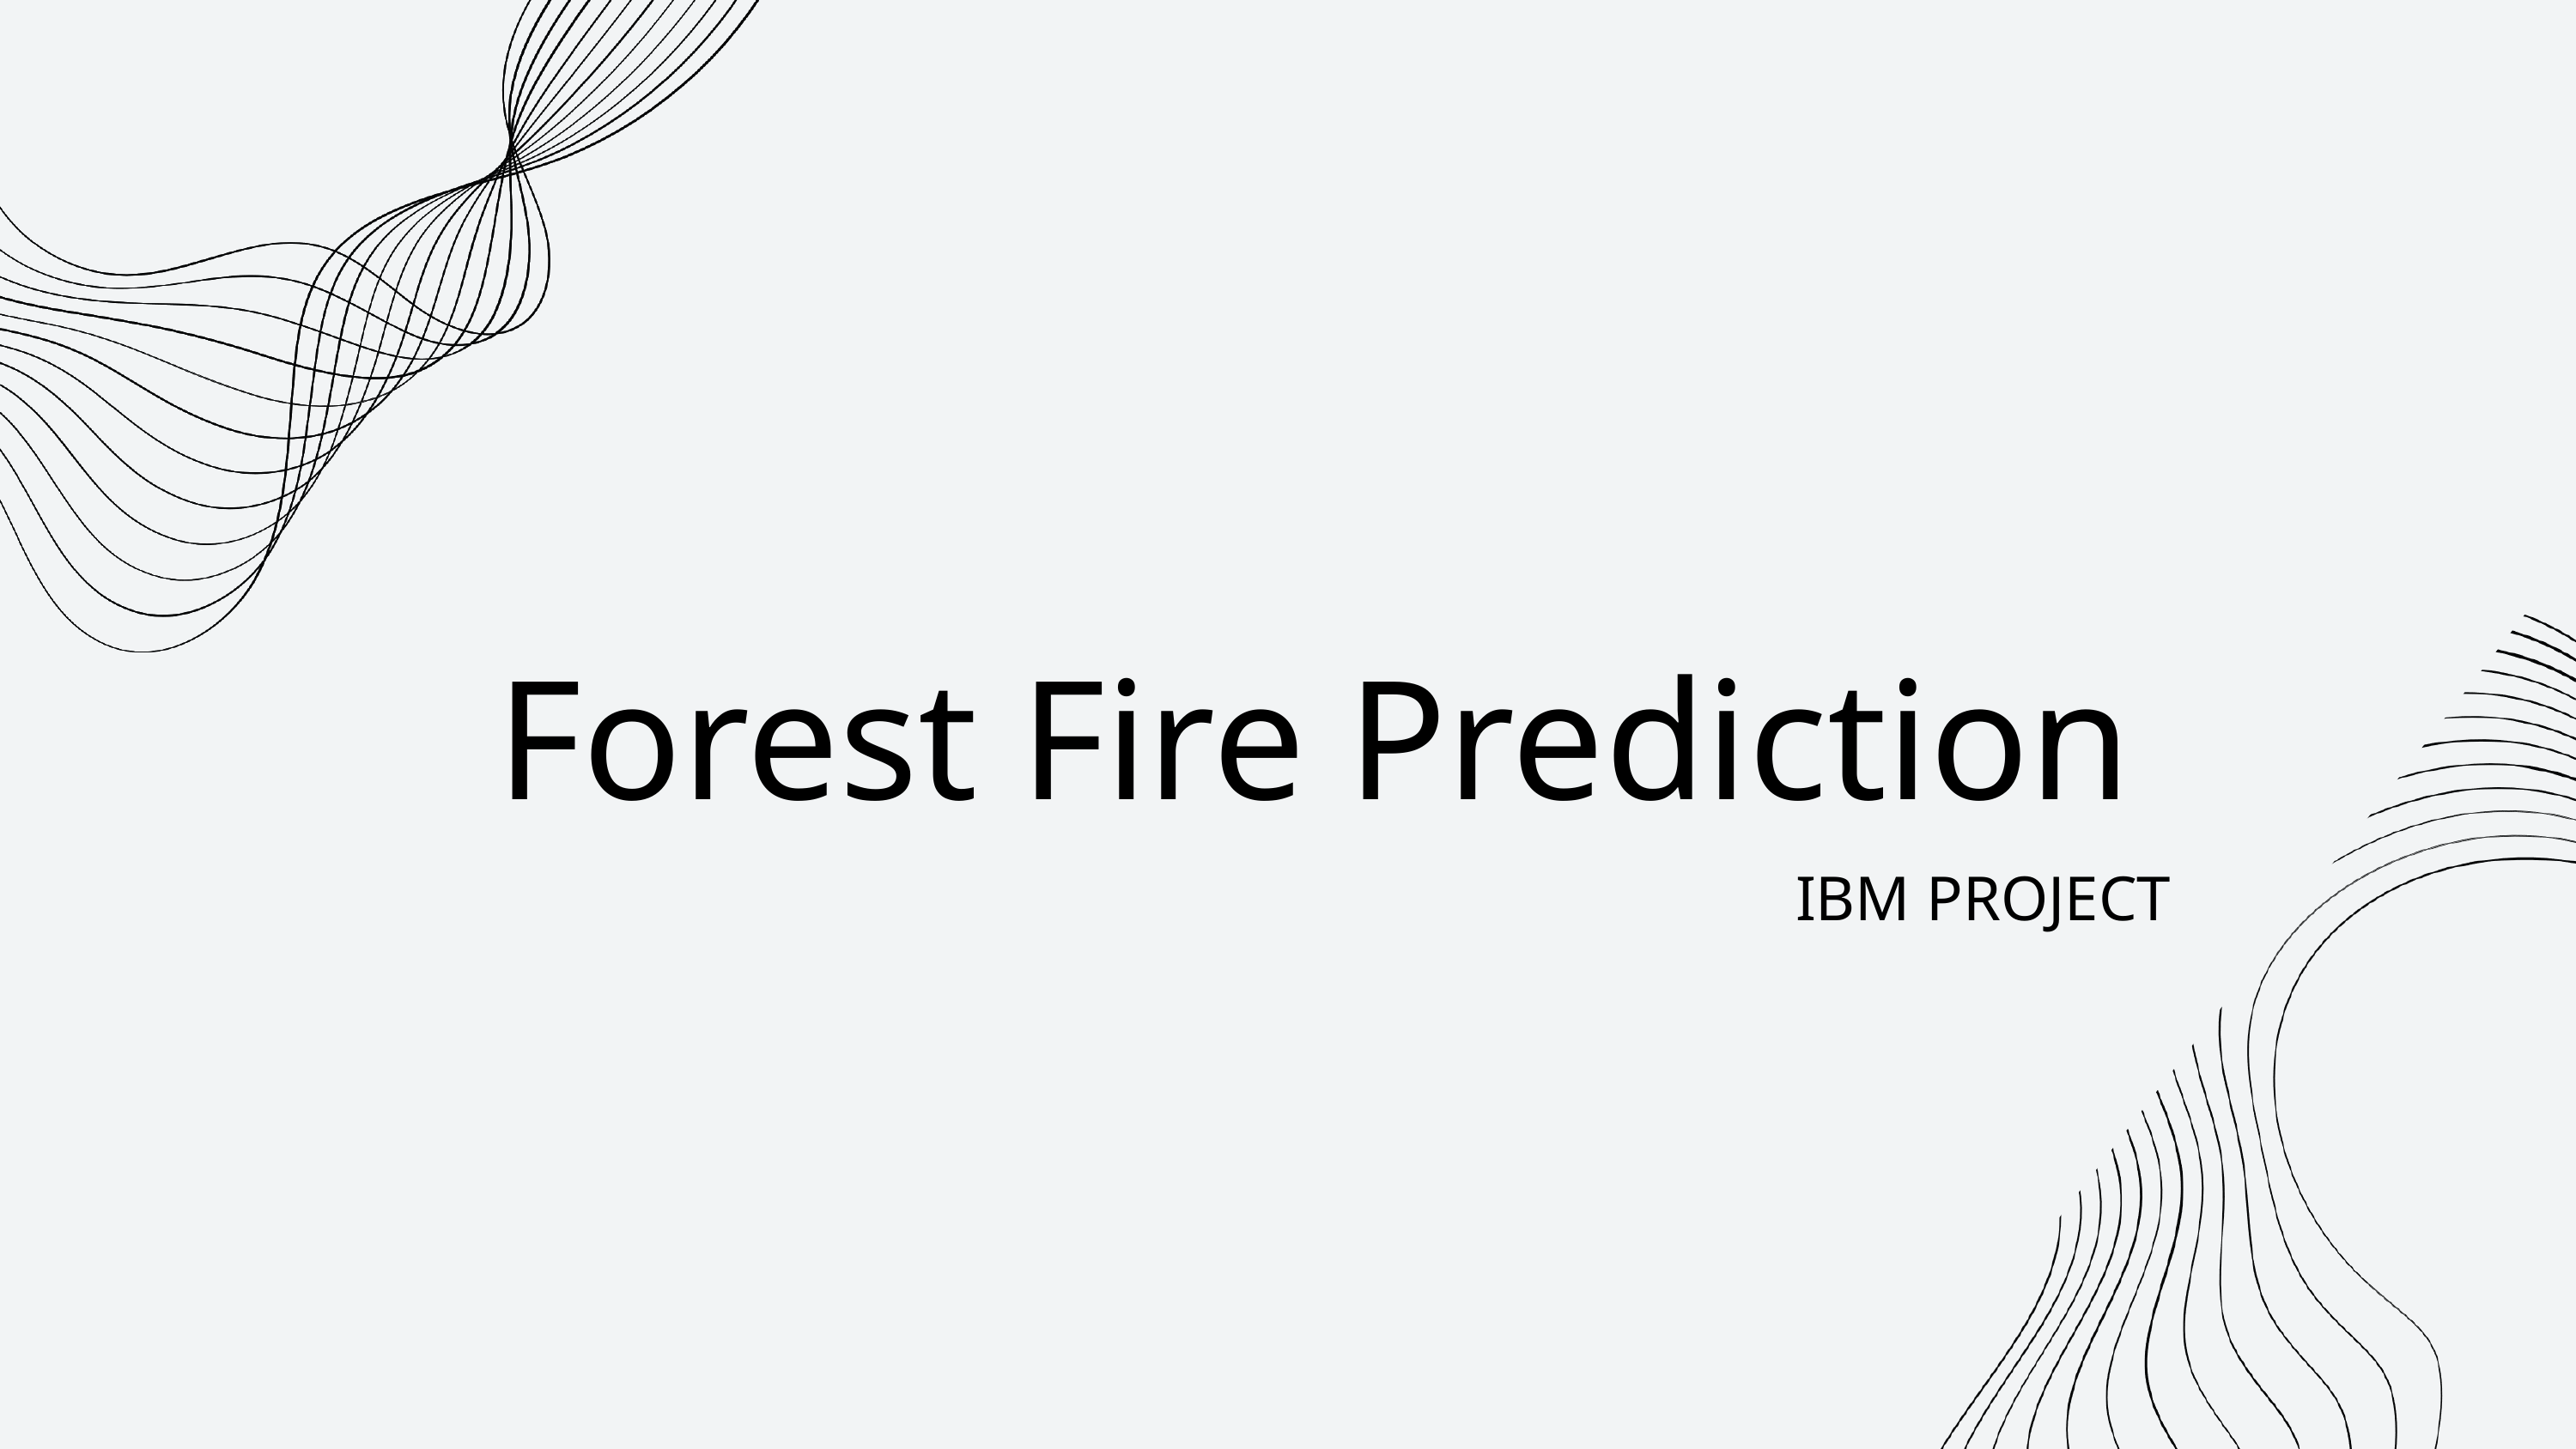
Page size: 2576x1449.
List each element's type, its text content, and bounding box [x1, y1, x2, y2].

text_box [1898, 575, 2576, 1449]
text_box [0, 0, 812, 652]
text_box Forest Fire Prediction [443, 602, 2186, 833]
text_box IBM PROJECT [1780, 847, 2186, 933]
